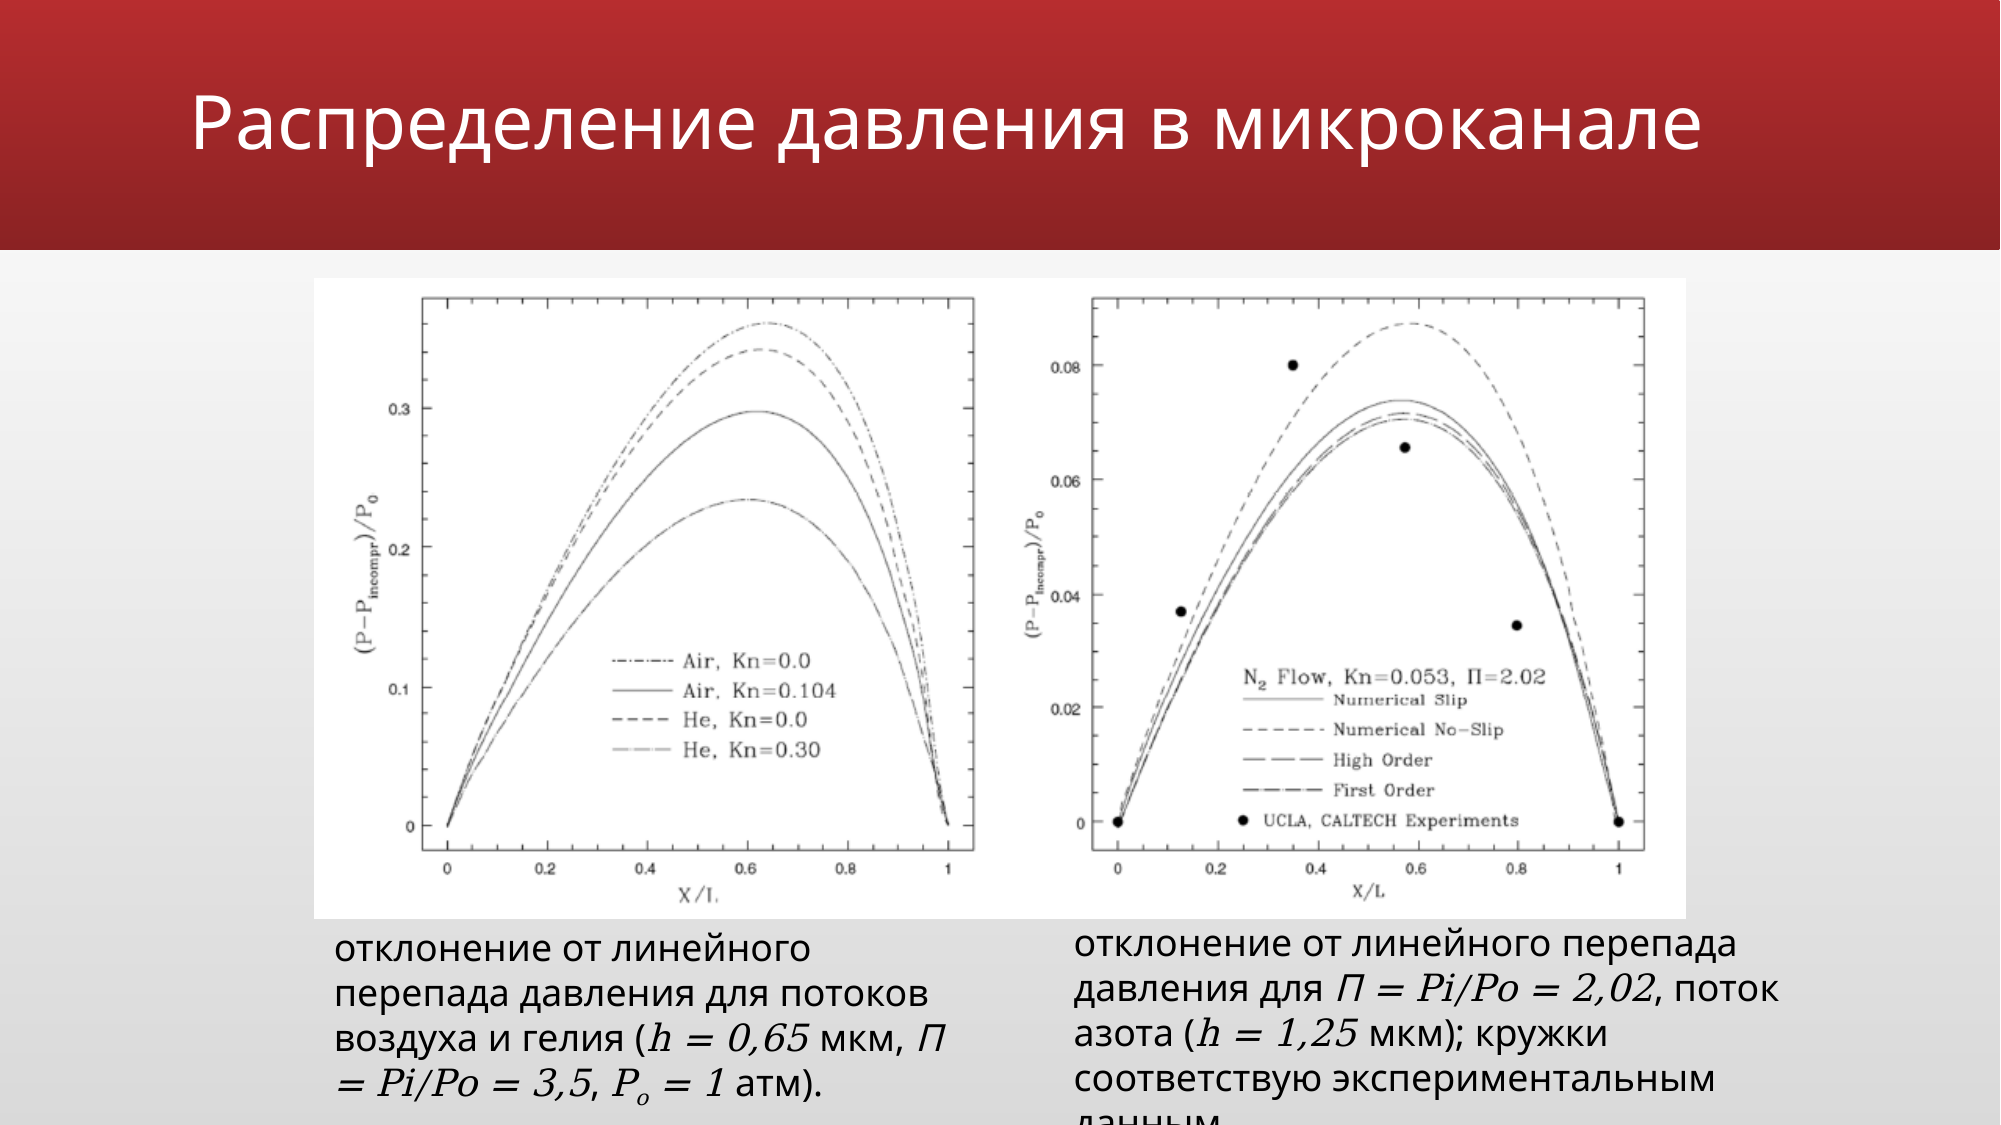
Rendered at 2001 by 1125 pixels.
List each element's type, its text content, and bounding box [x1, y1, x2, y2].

title Распределение давления в микроканале [174, 16, 1825, 234]
text_box отклонение от линейного перепада давления для потоков воздуха и гелия (h = 0,65 мкм, П = Pi/Po = 3,5, Po = 1 атм). [318, 919, 965, 1118]
text_box отклонение от линейного перепада давления для П = Pi/Po = 2,02, поток азота (h = 1,25 мкм); кружки соответствую экспериментальным данным [1059, 911, 1855, 1125]
picture [314, 278, 1686, 919]
